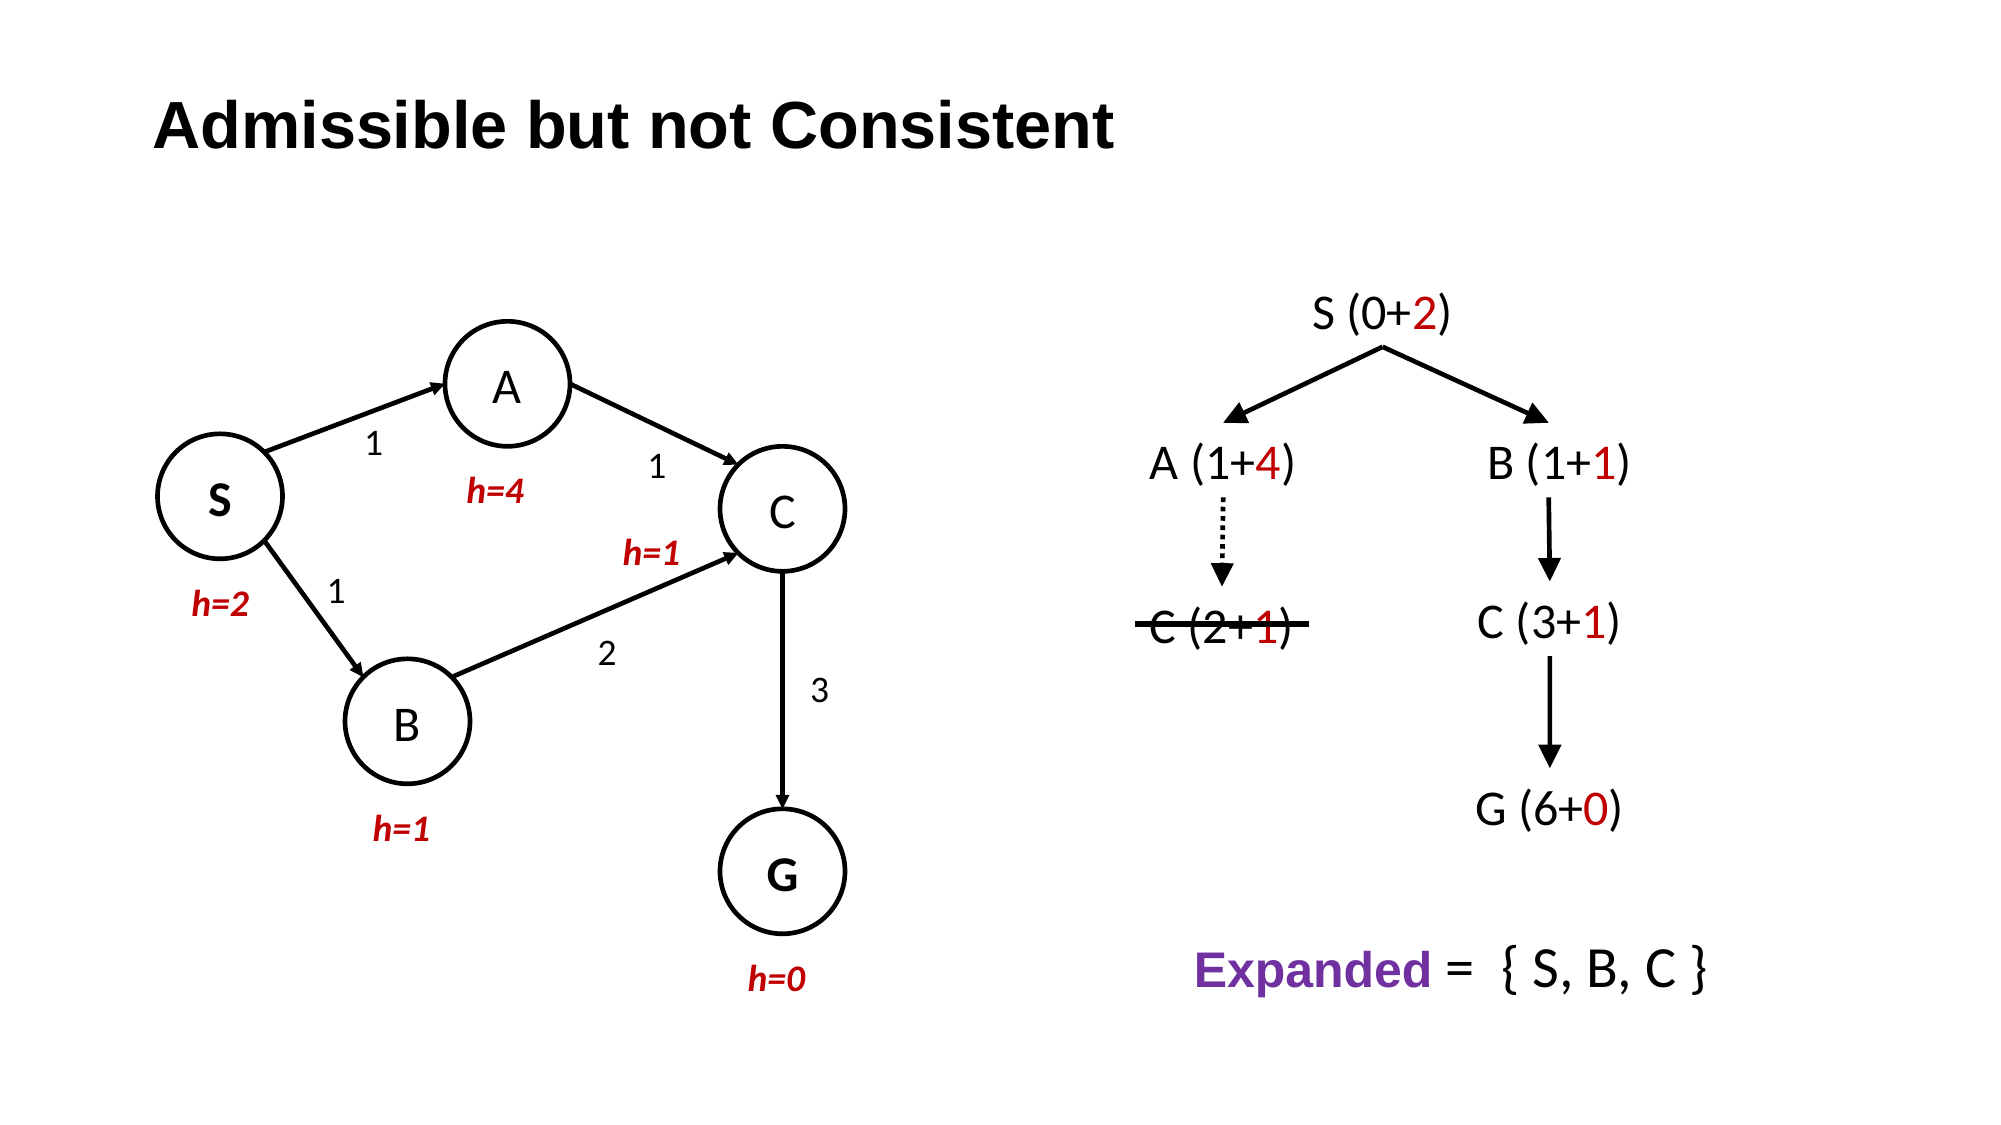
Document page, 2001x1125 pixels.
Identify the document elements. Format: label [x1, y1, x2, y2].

text_box [1178, 921, 1777, 1007]
title [137, 59, 1863, 194]
text_box [157, 321, 845, 1007]
text_box [1135, 627, 1309, 662]
text_box [1134, 271, 1648, 844]
